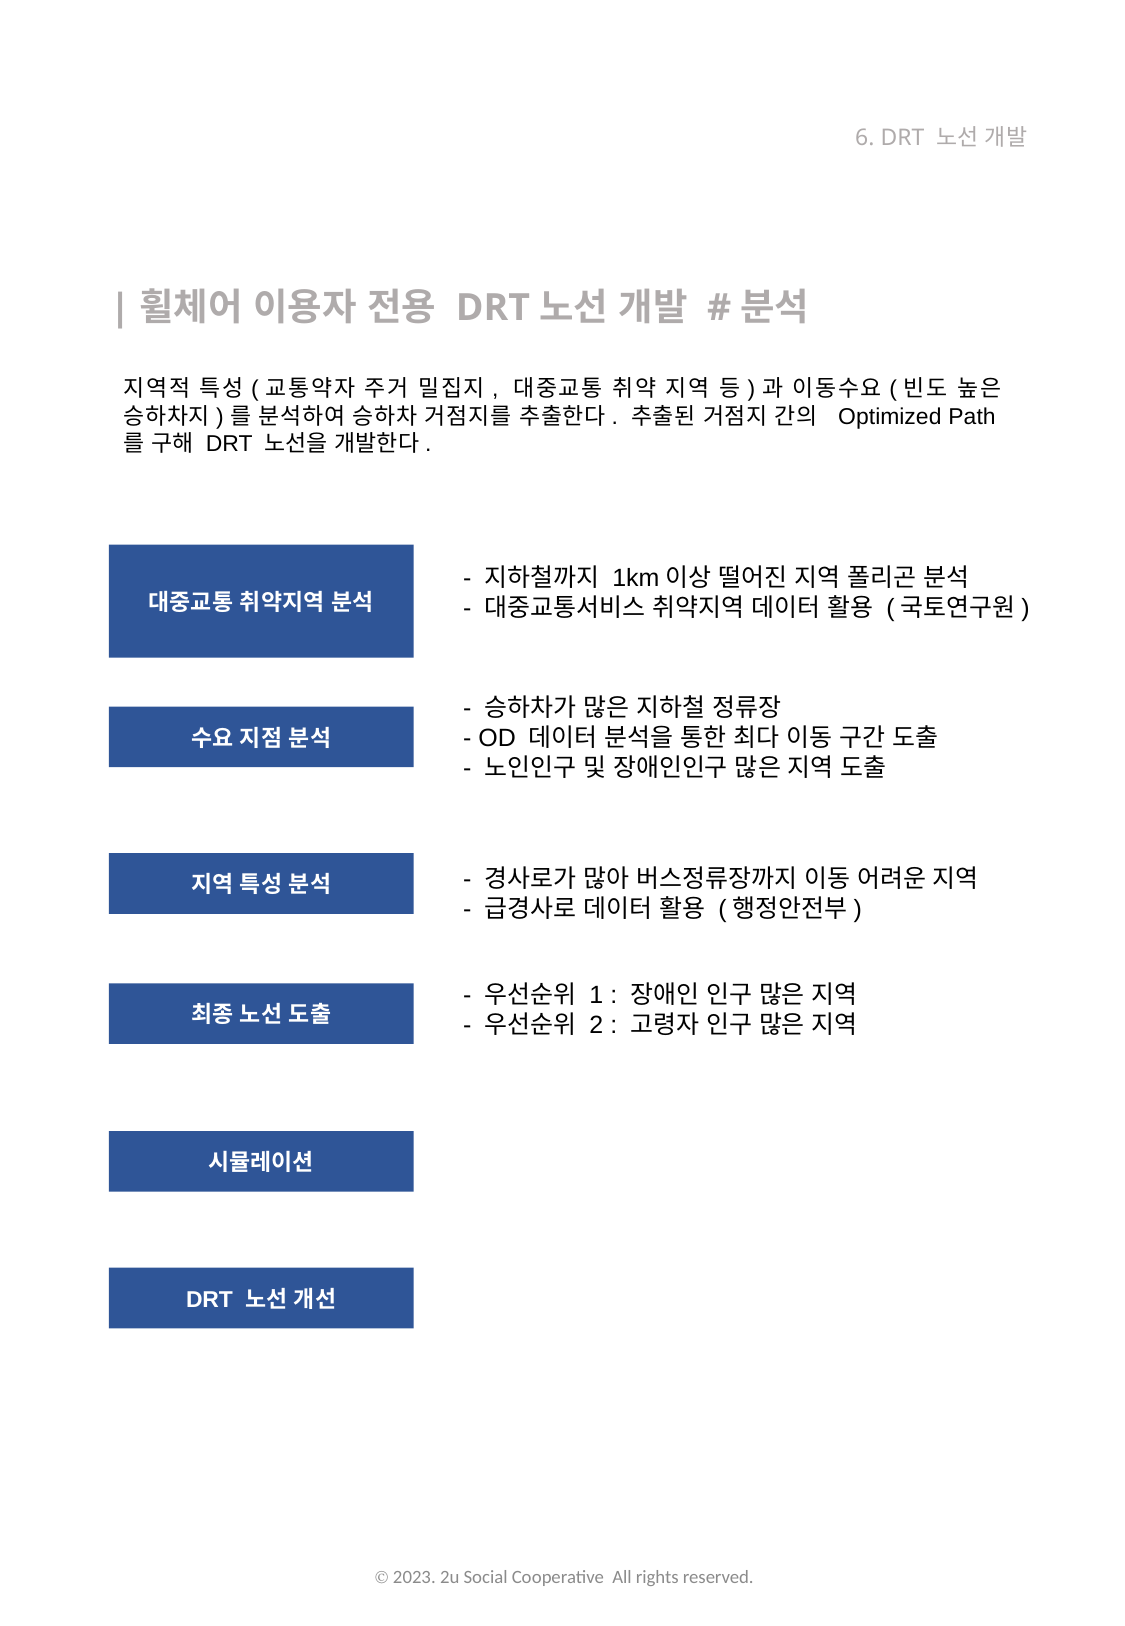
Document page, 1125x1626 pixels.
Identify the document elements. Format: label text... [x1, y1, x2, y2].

text_box - 경사로가 많아 버스정류장까지 이동 어려운 지역 - 급경사로 데이터 활용 (행정안전부) [448, 855, 1096, 930]
text_box 대중교통 취약지역 분석 [108, 544, 415, 659]
text_box |휠체어 이용자 전용 DRT노선 개발 #분석 [94, 275, 920, 336]
text_box 지역적 특성(교통약자 주거 밀집지, 대중교통 취약 지역 등)과 이동수요(빈도 높은 승하차지)를 분석하여 승하차 거점지를 추출한다. 추출된 거점지 간의 Optimized Path를 구해 DRT 노선을 개발한다. [108, 366, 1017, 464]
text_box DRT 노선 개선 [108, 1267, 415, 1329]
text_box 수요 지점 분석 [108, 706, 415, 768]
text_box - 승하차가 많은 지하철 정류장 - OD 데이터 분석을 통한 최다 이동 구간 도출 - 노인인구 및 장애인인구 많은 지역 도출 [448, 683, 1067, 789]
text_box 시뮬레이션 [108, 1130, 415, 1193]
footer Ⓒ 2023. 2u Social Cooperative All rights reserved. [353, 1550, 775, 1603]
text_box 최종 노선 도출 [108, 982, 415, 1045]
text_box 지역 특성 분석 [108, 852, 415, 915]
text_box - 지하철까지 1km이상 떨어진 지역 폴리곤 분석 - 대중교통서비스 취약지역 데이터 활용 (국토연구원) [448, 554, 1096, 629]
text_box - 우선순위 1 : 장애인 인구 많은 지역 - 우선순위 2 : 고령자 인구 많은 지역 [448, 970, 1096, 1046]
text_box 6. DRT 노선 개발 [479, 101, 1043, 158]
